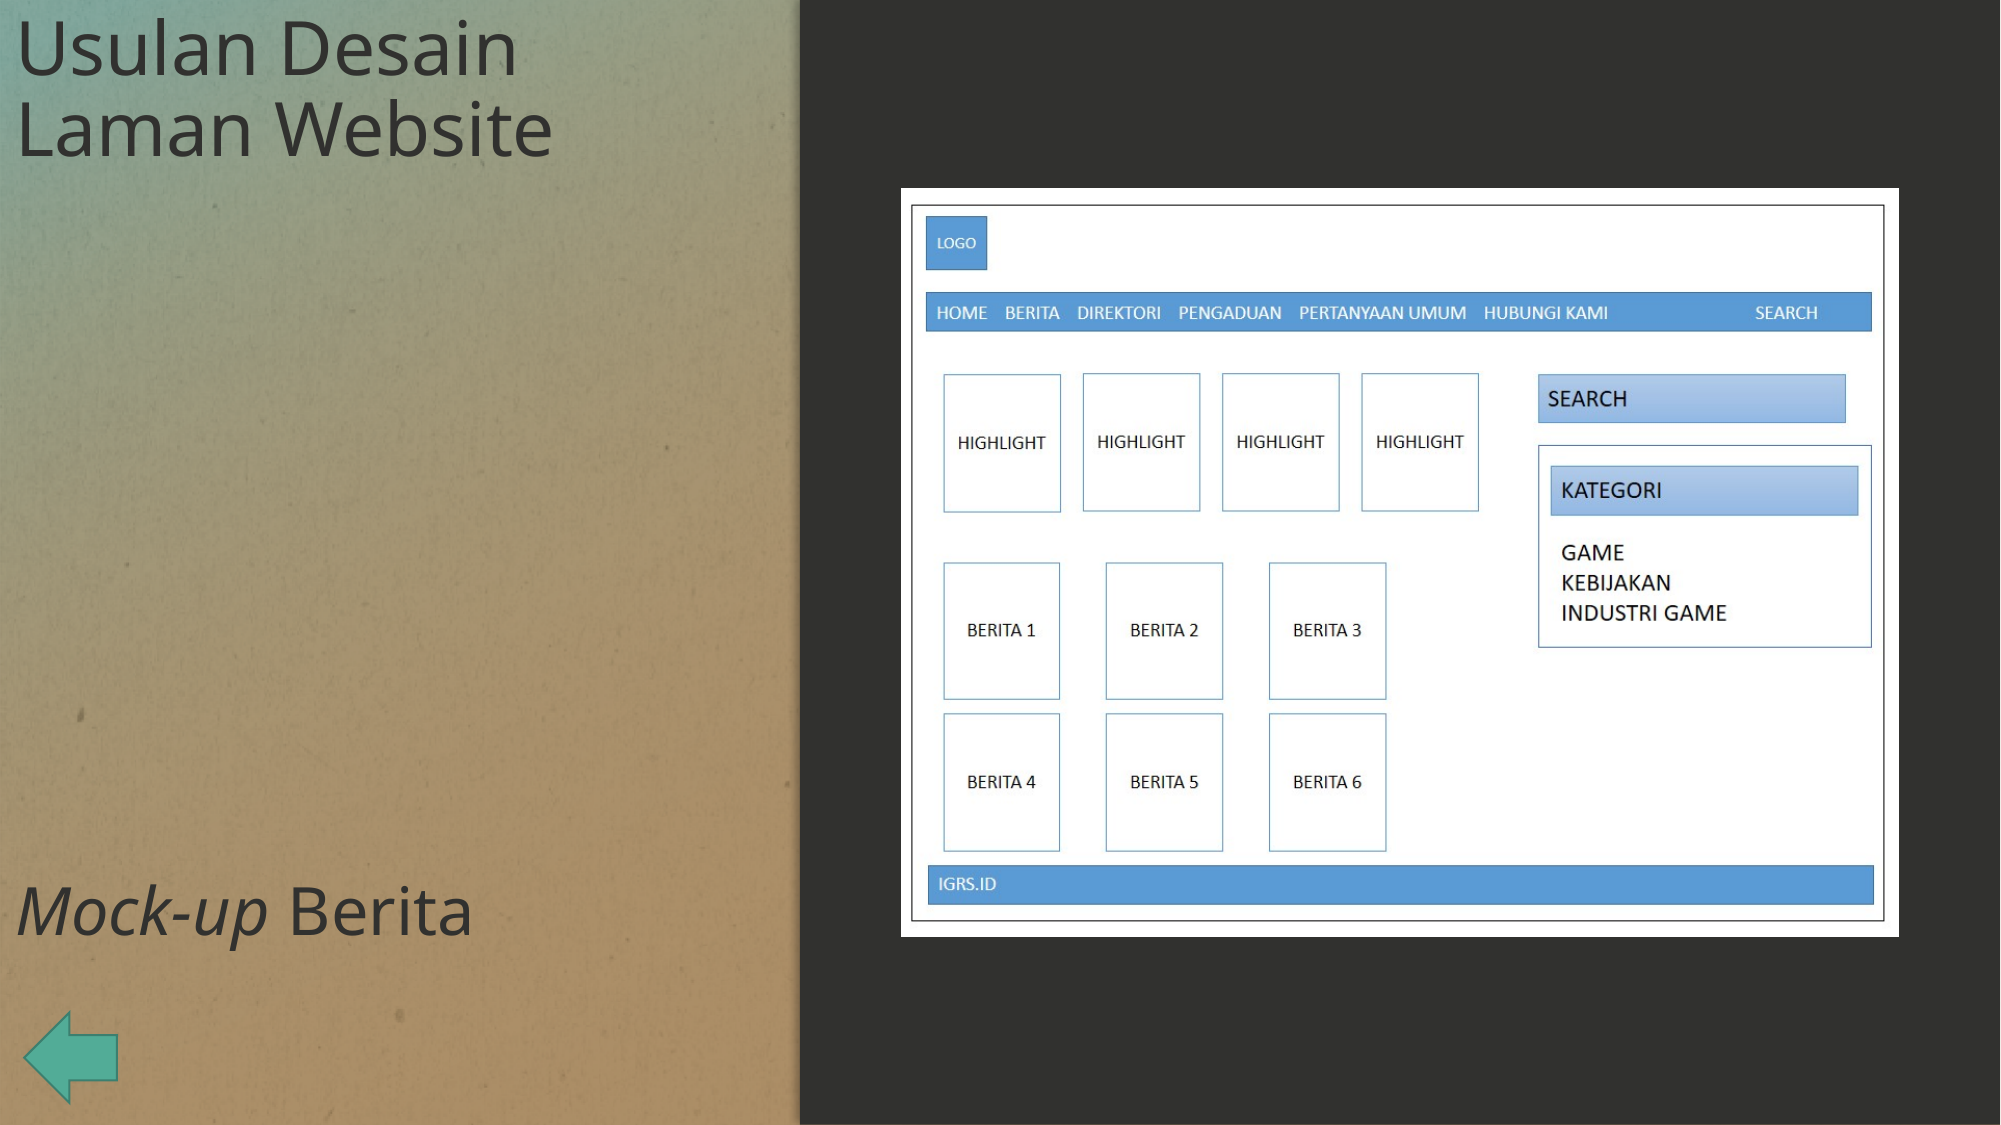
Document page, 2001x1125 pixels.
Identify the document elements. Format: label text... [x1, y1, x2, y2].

picture [0, 0, 799, 1125]
list Mock-up Berita [0, 869, 601, 1125]
title Usulan Desain Laman Website [0, 0, 794, 181]
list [901, 188, 1899, 937]
text_box [22, 1010, 118, 1106]
